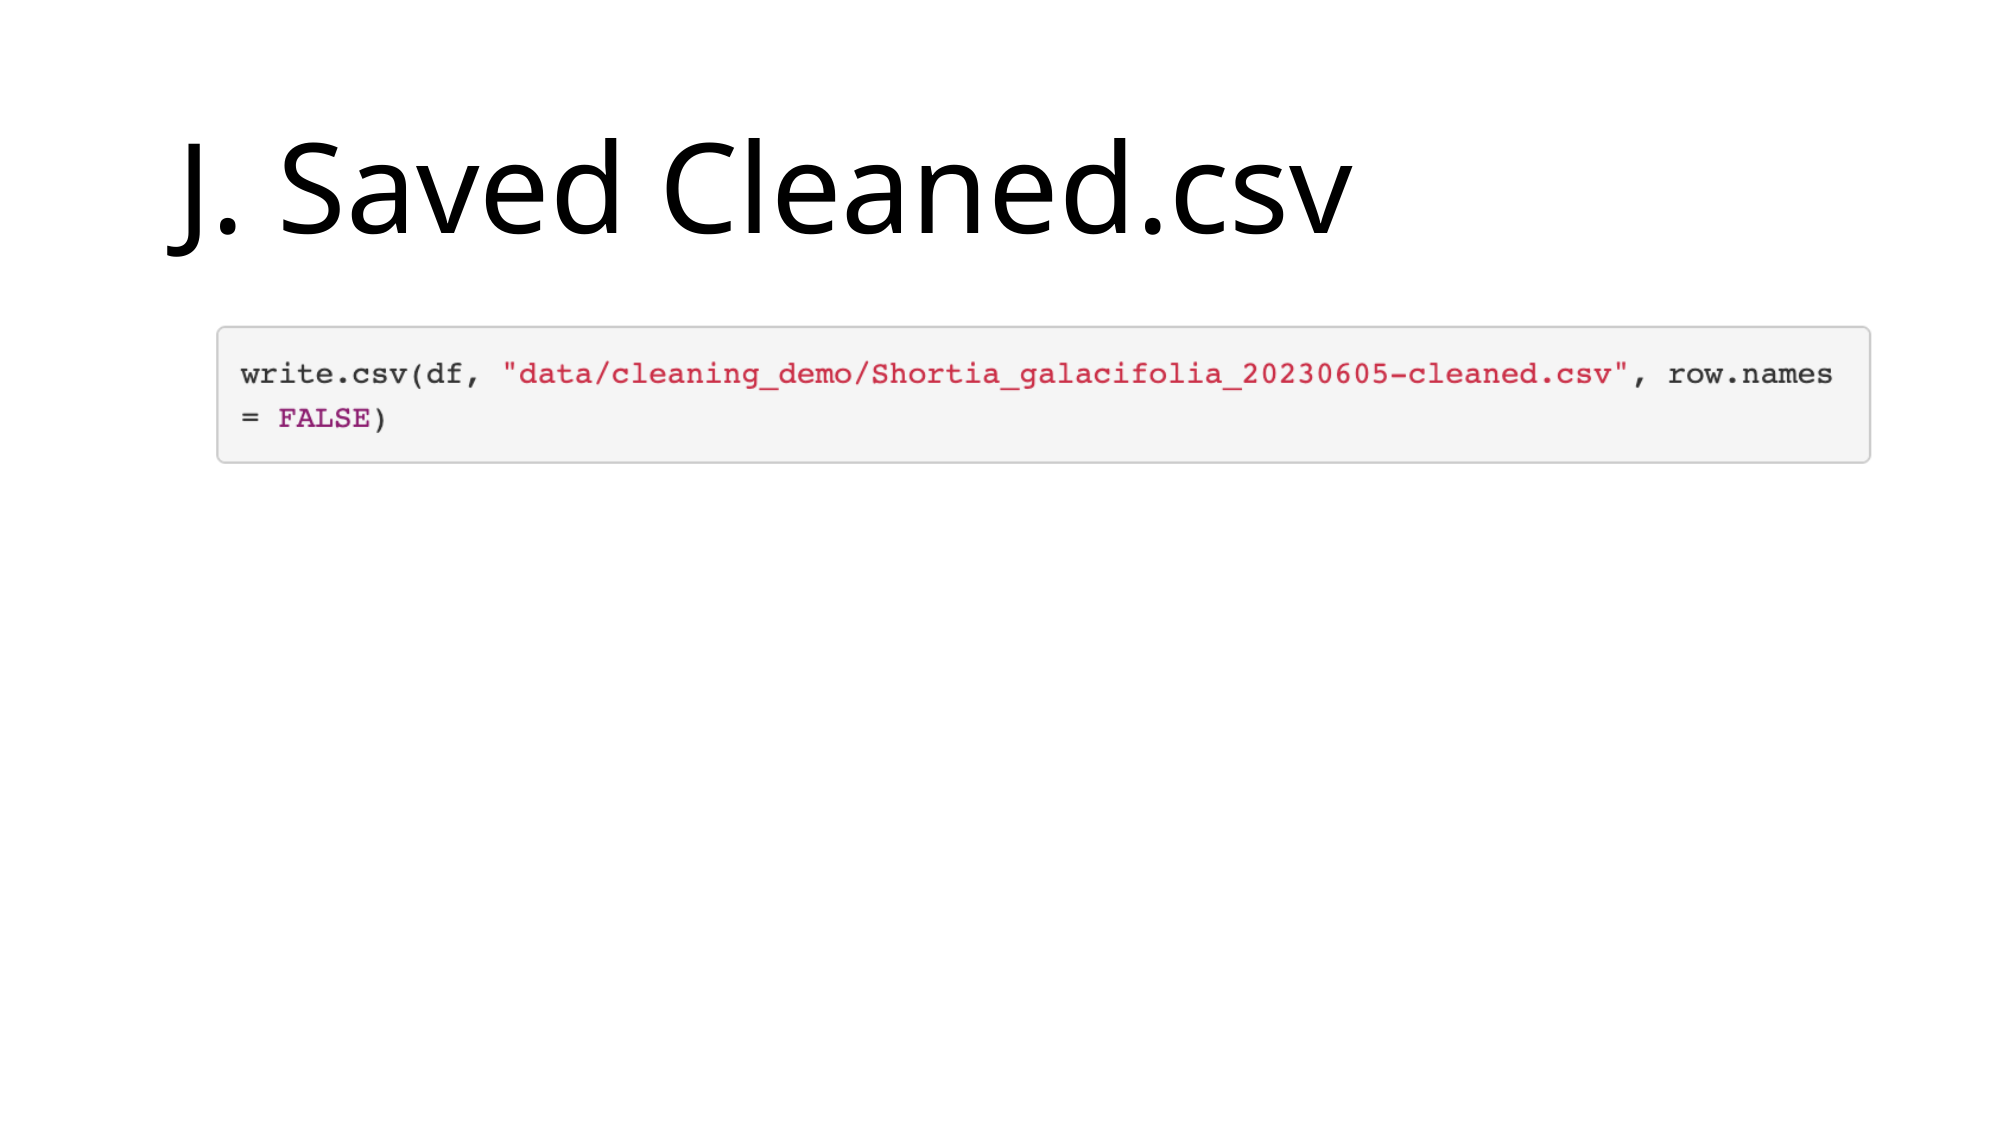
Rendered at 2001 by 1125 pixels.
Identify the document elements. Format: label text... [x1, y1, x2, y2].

picture [202, 302, 1888, 483]
text_box J. Saved Cleaned.csv [162, 84, 1888, 303]
